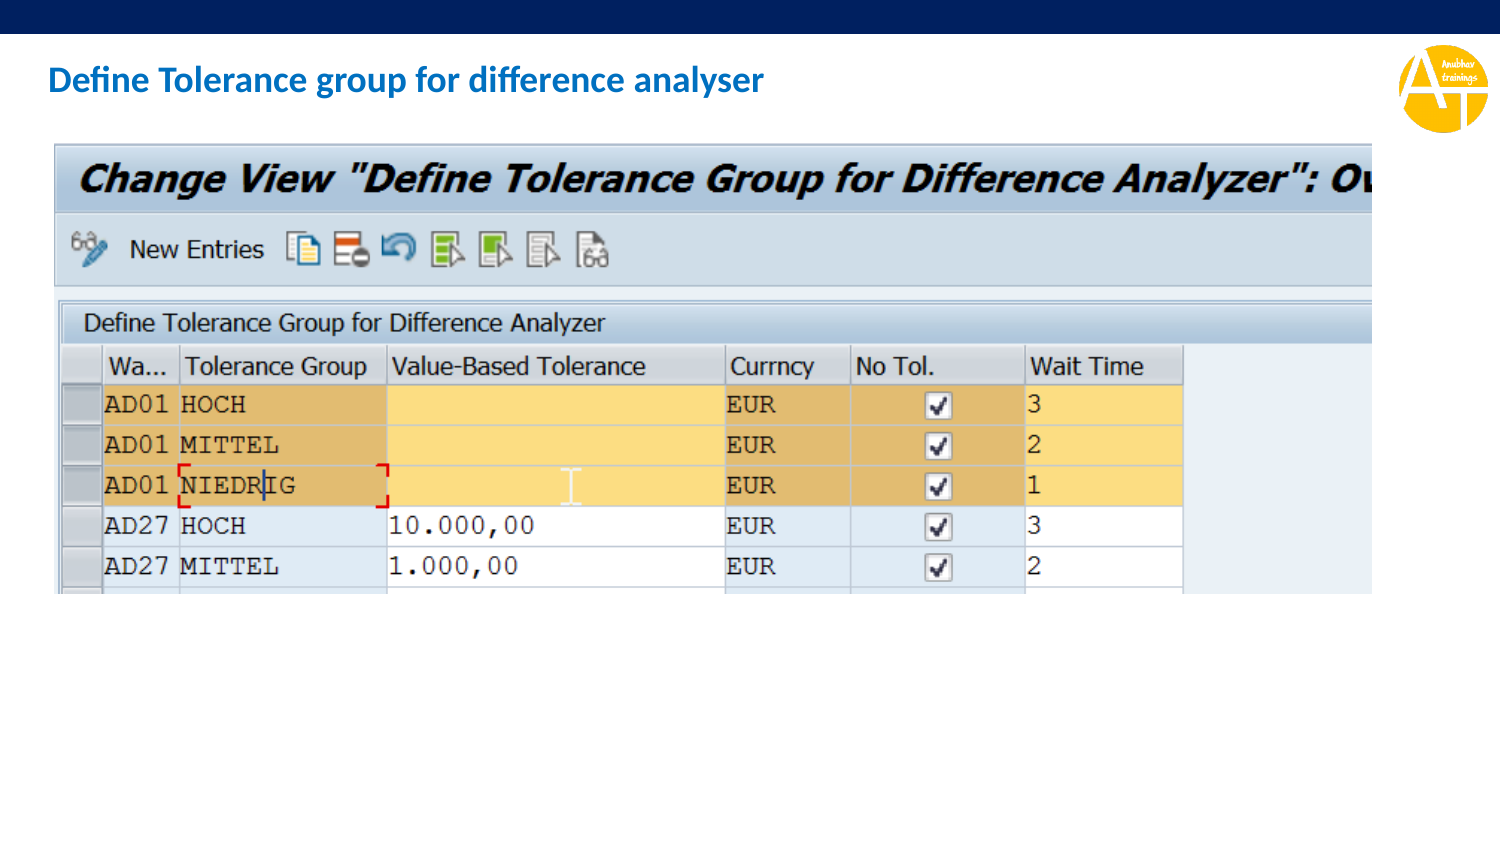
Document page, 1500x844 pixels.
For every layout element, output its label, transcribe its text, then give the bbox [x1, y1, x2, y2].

picture [54, 143, 1372, 594]
picture [1390, 39, 1493, 140]
text_box Define Tolerance group for difference analyser [33, 0, 1000, 180]
